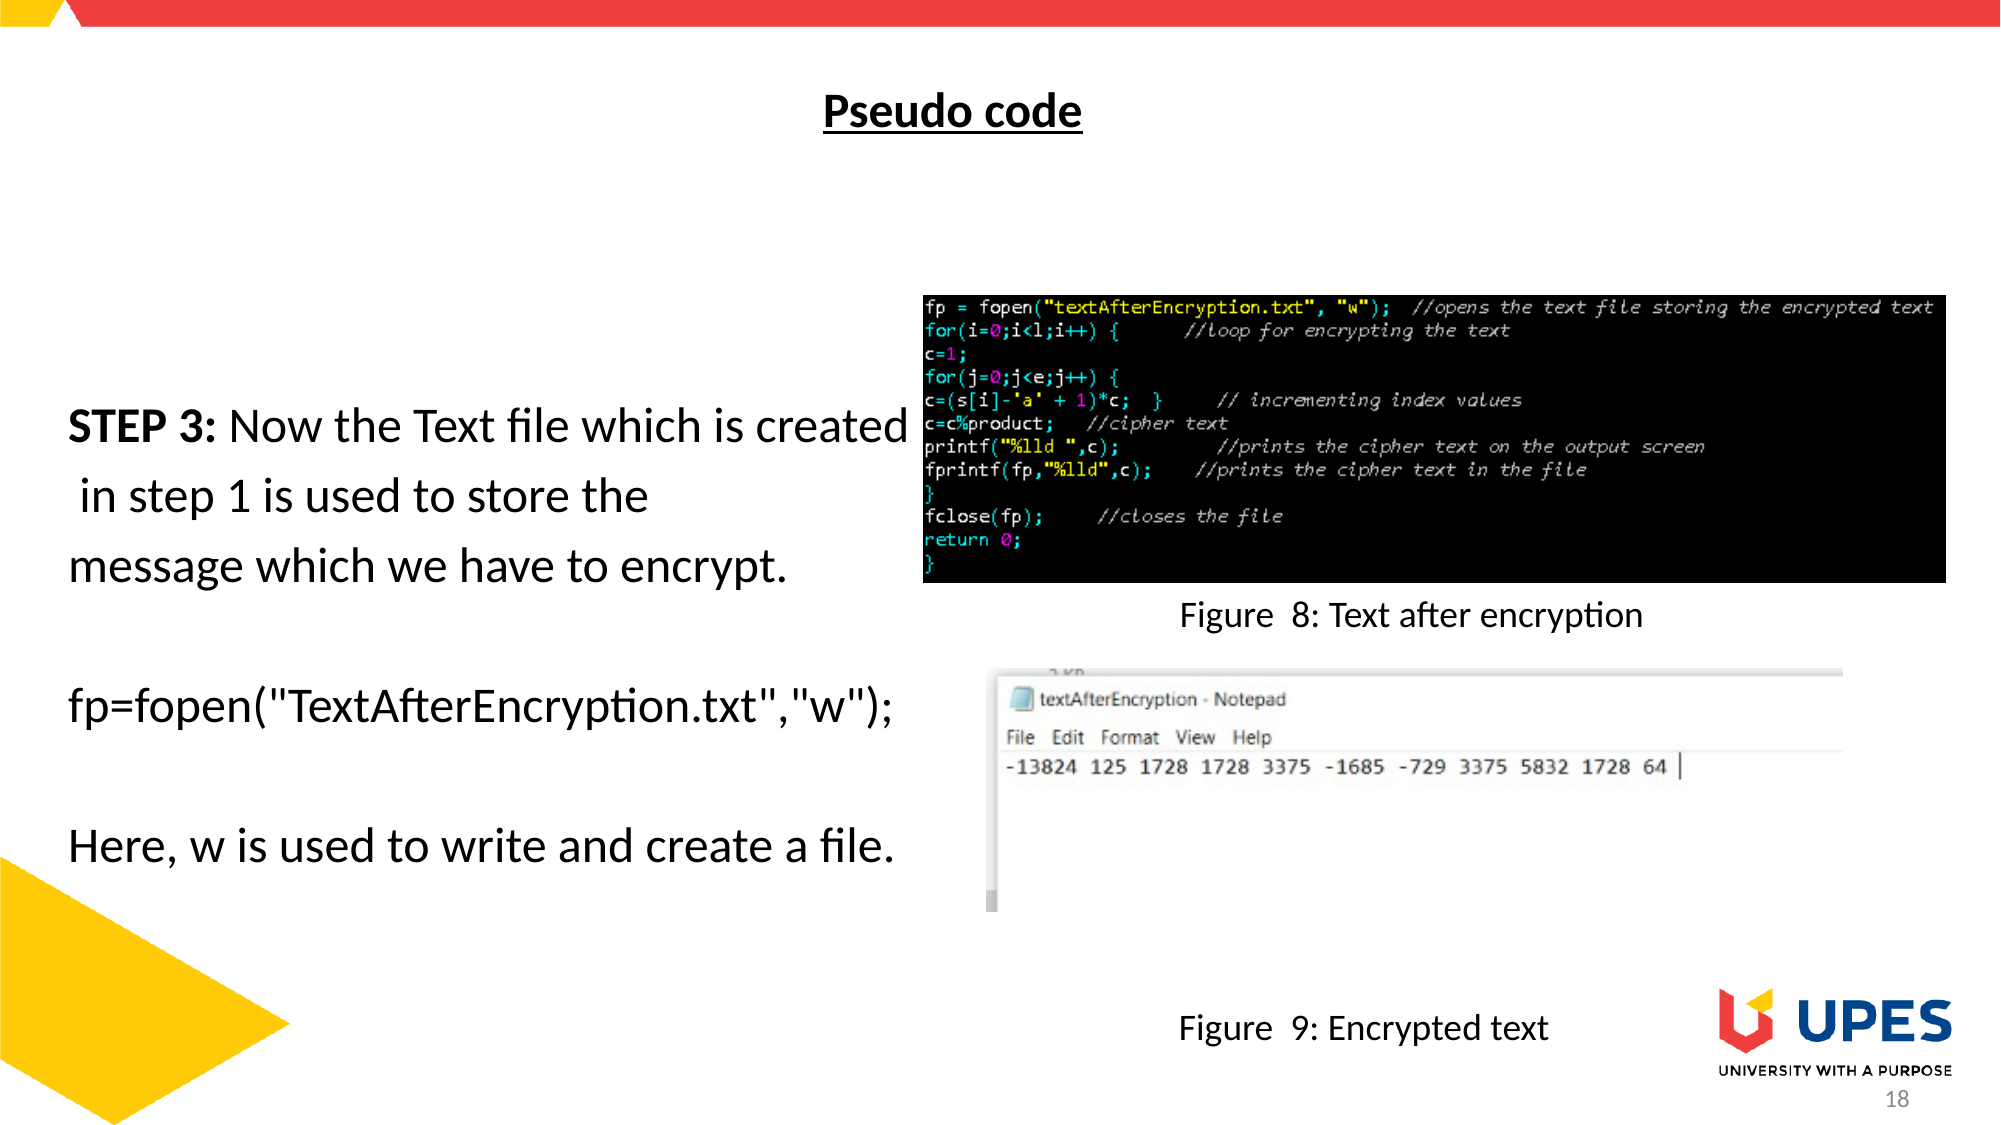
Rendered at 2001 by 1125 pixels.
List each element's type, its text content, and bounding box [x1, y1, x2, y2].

list STEP 3: Now the Text file which is created in step 1 is used to store the message which we have to encrypt. fp=fopen("TextAfterEncryption.txt","w"); Here, w is used to write and create a file. [53, 385, 1019, 1125]
picture [0, 0, 2001, 1125]
title Pseudo code [222, 70, 1684, 146]
text_box Figure 9: Encrypted text [1164, 995, 1565, 1055]
text_box Figure 8: Text after encryption [1165, 593, 1660, 643]
